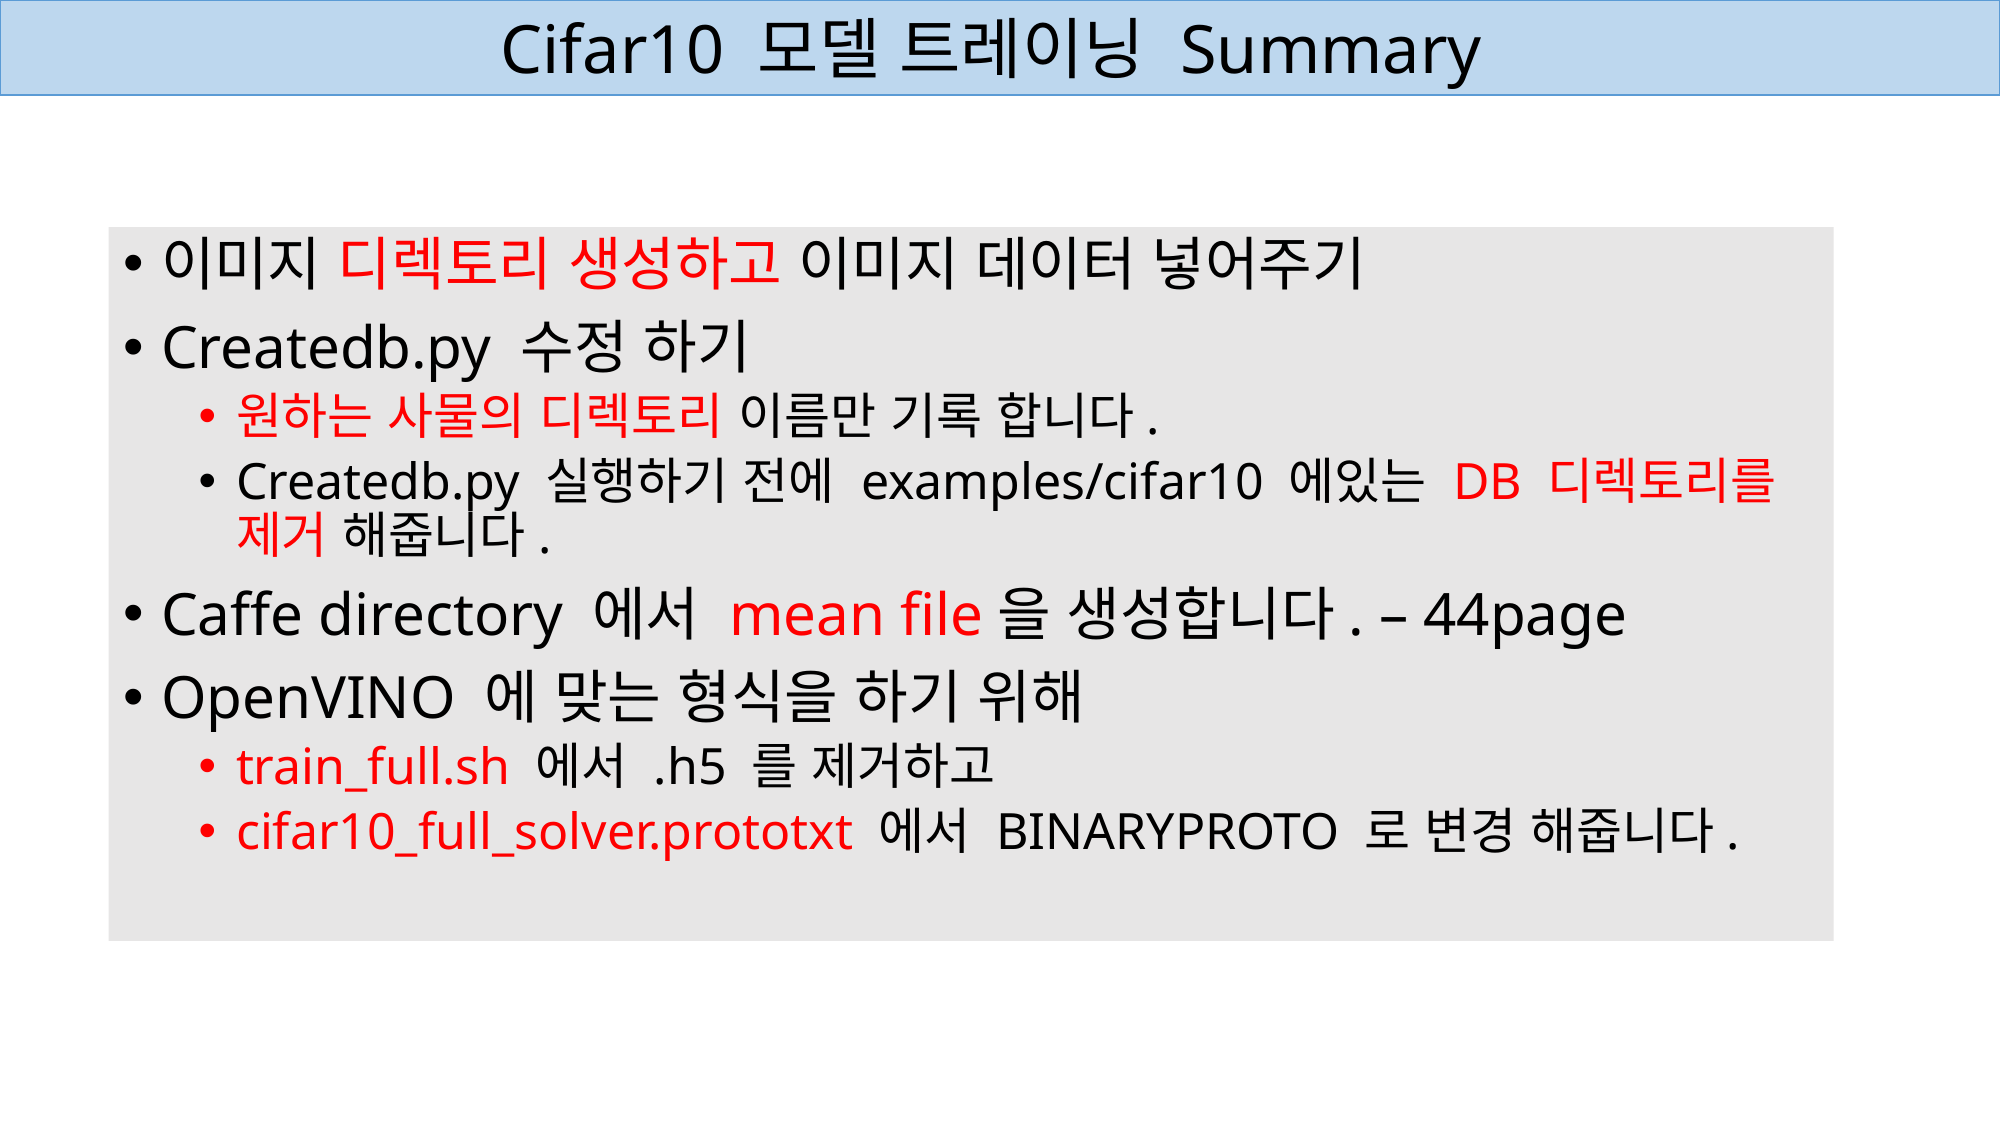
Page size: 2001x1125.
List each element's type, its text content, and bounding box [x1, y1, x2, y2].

list 이미지 디렉토리 생성하고 이미지 데이터 넣어주기 Createdb.py 수정 하기 원하는 사물의 디렉토리 이름만 기록 합니다. Createdb.py 실행하기 전에 examples/cifar10 에있는 DB 디렉토리를 제거 해줍니다. Caffe directory 에서 mean file을 생성합니다. – 44page OpenVINO 에 맞는 형식을 하기 위해 train_full.sh 에서 .h5 를 제거하고 cifar10_full_solver.prototxt 에서 BINARYPROTO 로 변경 해줍니다. [108, 227, 1834, 941]
text_box Cifar10 모델 트레이닝 Summary [0, 0, 2000, 96]
